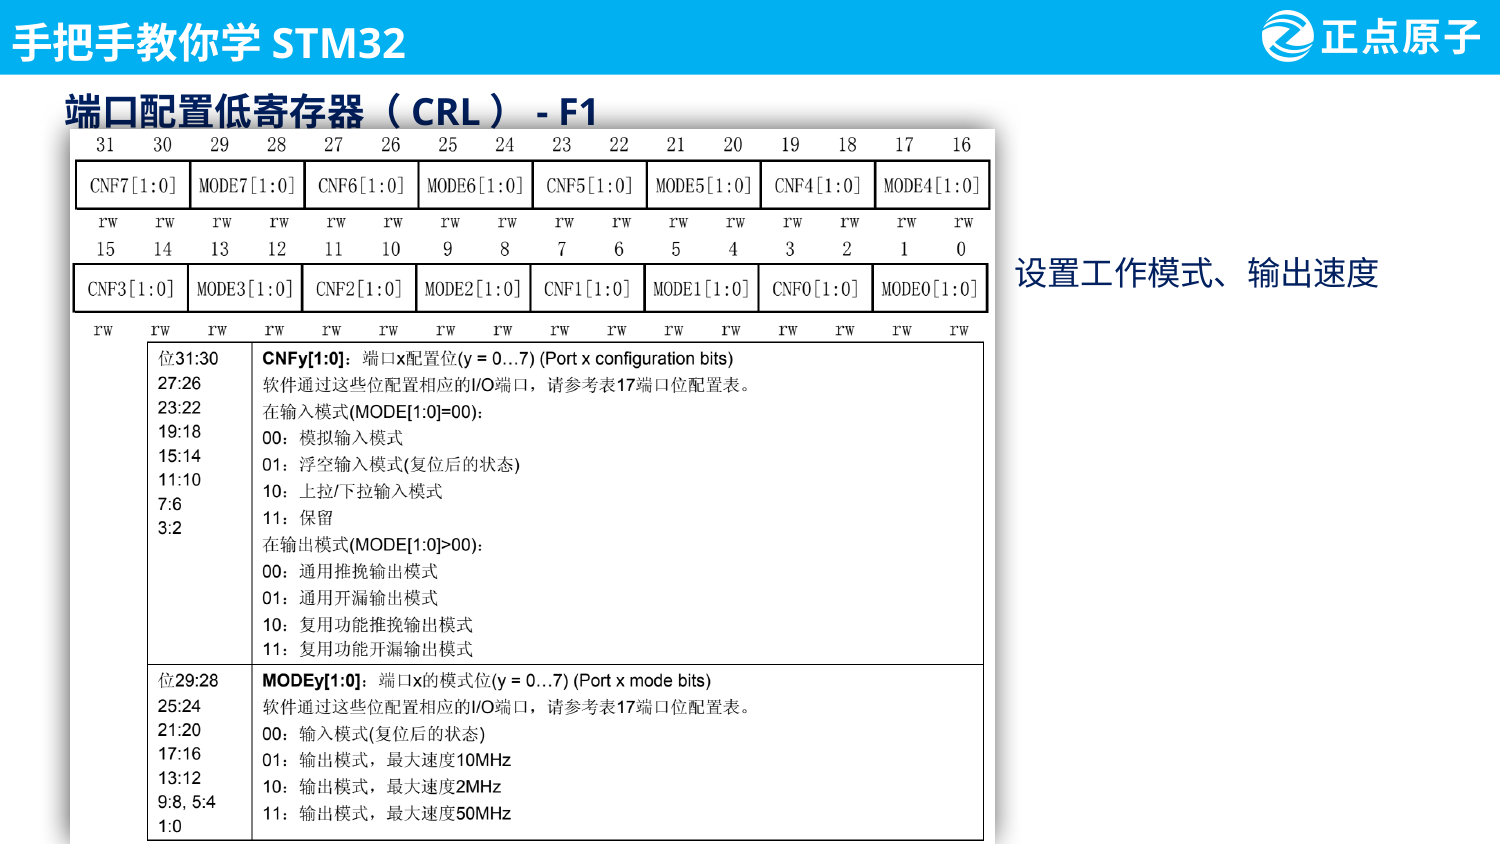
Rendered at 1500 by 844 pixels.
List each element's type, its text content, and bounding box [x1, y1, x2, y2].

picture [1263, 27, 1307, 61]
picture [1412, 44, 1418, 52]
picture [1267, 11, 1313, 45]
picture [1364, 45, 1370, 53]
text_box [699, 0, 1500, 76]
picture [1322, 21, 1357, 52]
picture [1431, 44, 1438, 52]
picture [1367, 18, 1396, 42]
picture [1445, 21, 1479, 54]
picture [70, 129, 995, 844]
text_box 手把手教你学STM32 [0, 0, 967, 75]
text_box 设置工作模式、输出速度 [1016, 228, 1450, 297]
text_box 端口配置低寄存器（CRL）- F1 [57, 61, 699, 117]
picture [1391, 45, 1397, 53]
picture [1404, 20, 1438, 54]
